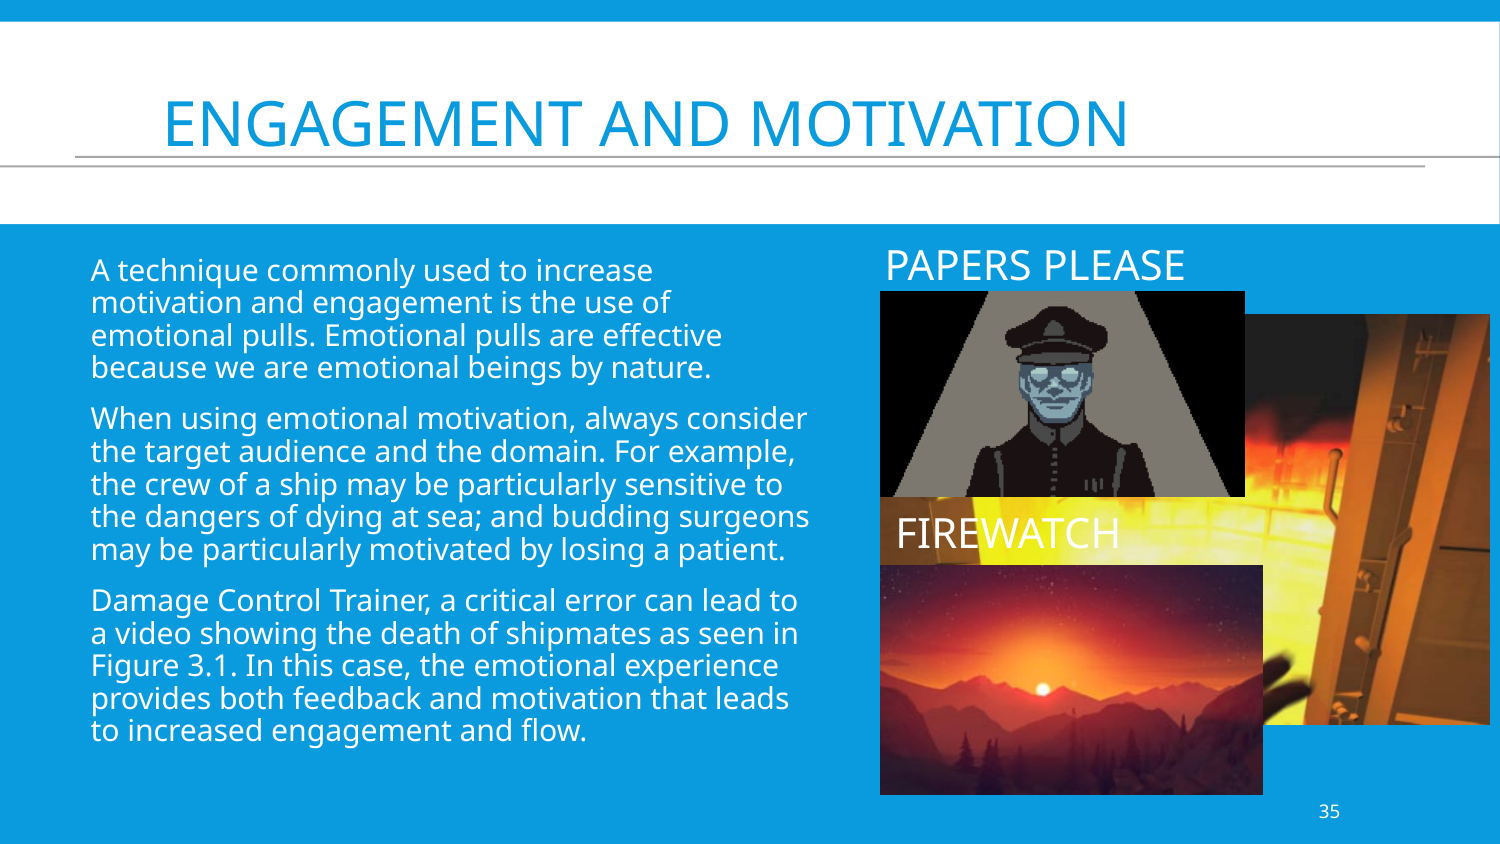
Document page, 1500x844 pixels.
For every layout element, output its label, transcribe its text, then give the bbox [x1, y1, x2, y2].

slide_number 35 [1311, 804, 1428, 836]
list A technique commonly used to increase motivation and engagement is the use of emotional pulls. Emotional pulls are effective because we are emotional beings by nature. When using emotional motivation, always consider the target audience and the domain. For example, the crew of a ship may be particularly sensitive to the dangers of dying at sea; and budding surgeons may be particularly motivated by losing a patient. Damage Control Trainer, a critical error can lead to a video showing the death of shipmates as seen in Figure 3.1. In this case, the emotional experience provides both feedback and motivation that leads to increased engagement and flow. [75, 247, 828, 765]
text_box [869, 195, 1500, 498]
title Engagement and Motivation [147, 34, 1352, 221]
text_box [880, 459, 1500, 795]
